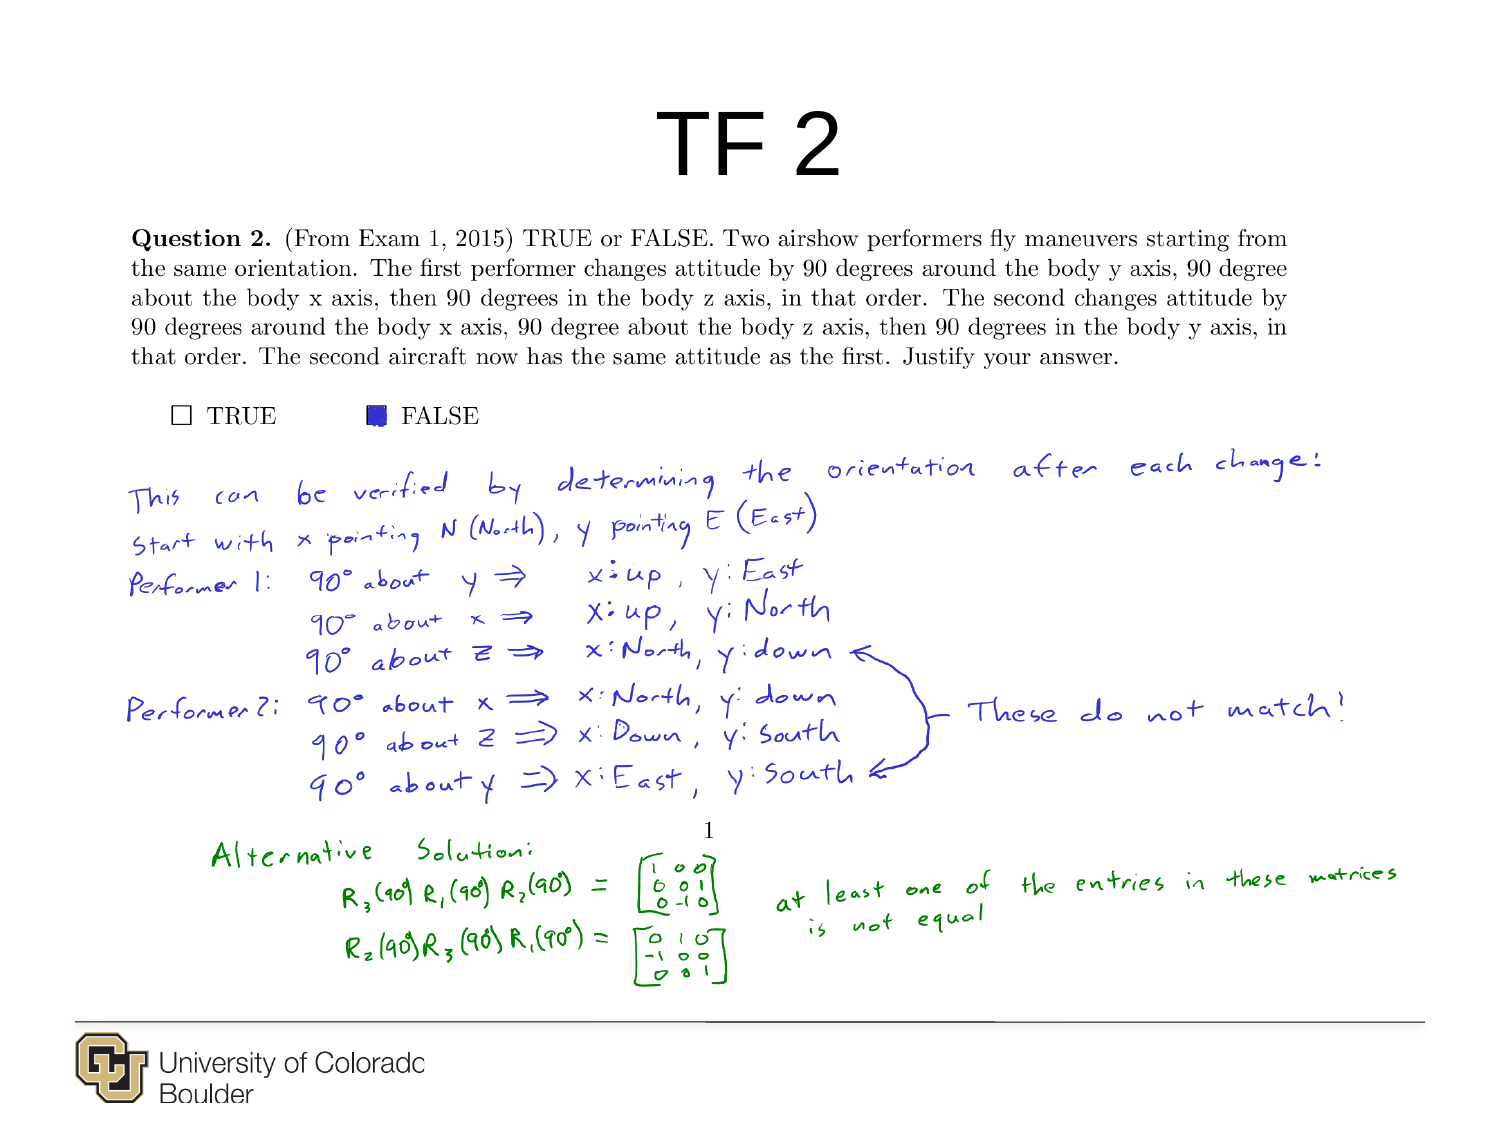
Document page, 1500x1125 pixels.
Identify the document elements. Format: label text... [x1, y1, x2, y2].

title TF 2 [75, 44, 1425, 233]
picture [112, 224, 1425, 999]
